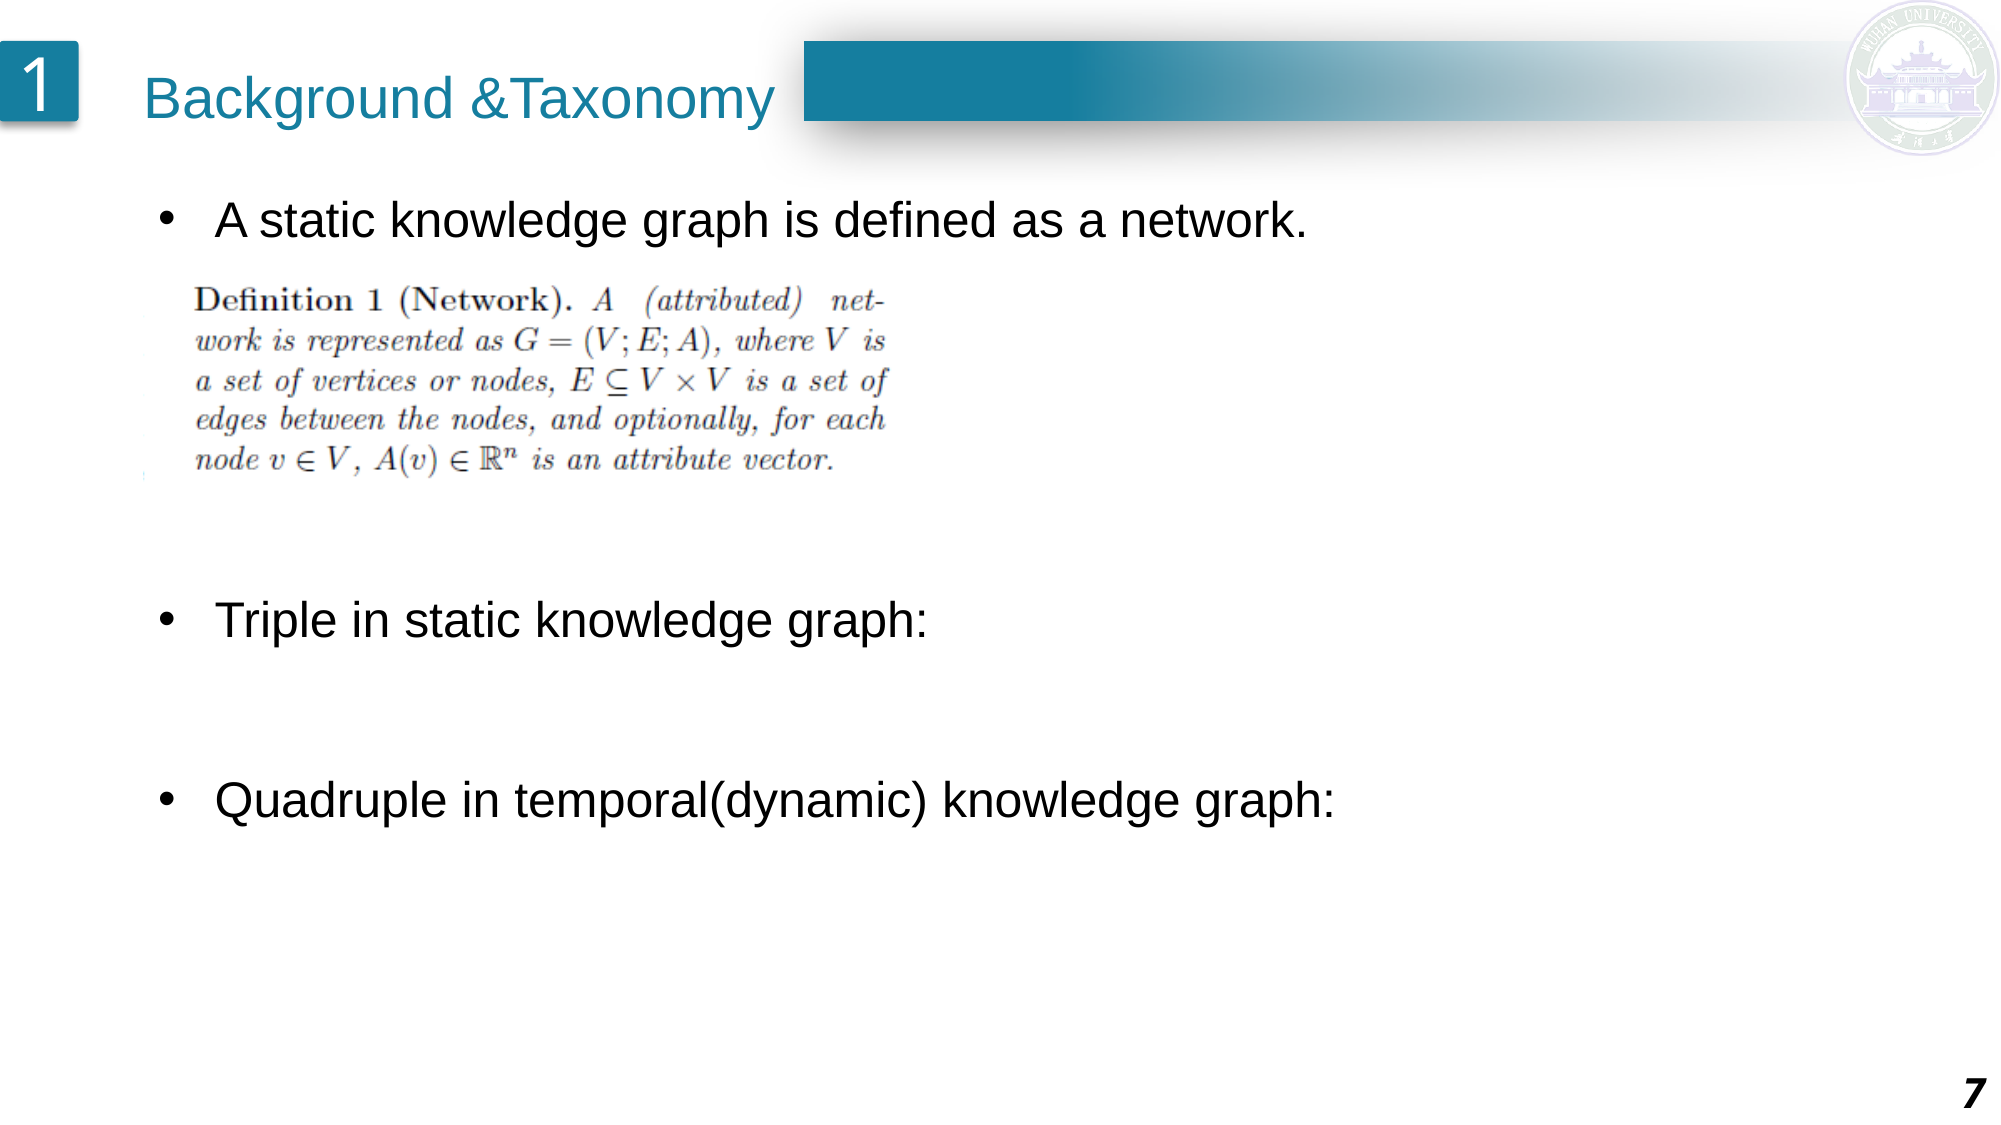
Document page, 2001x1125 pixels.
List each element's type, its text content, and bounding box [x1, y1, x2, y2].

text_box A static knowledge graph is defined as a network. [143, 149, 1479, 255]
picture [143, 259, 918, 495]
